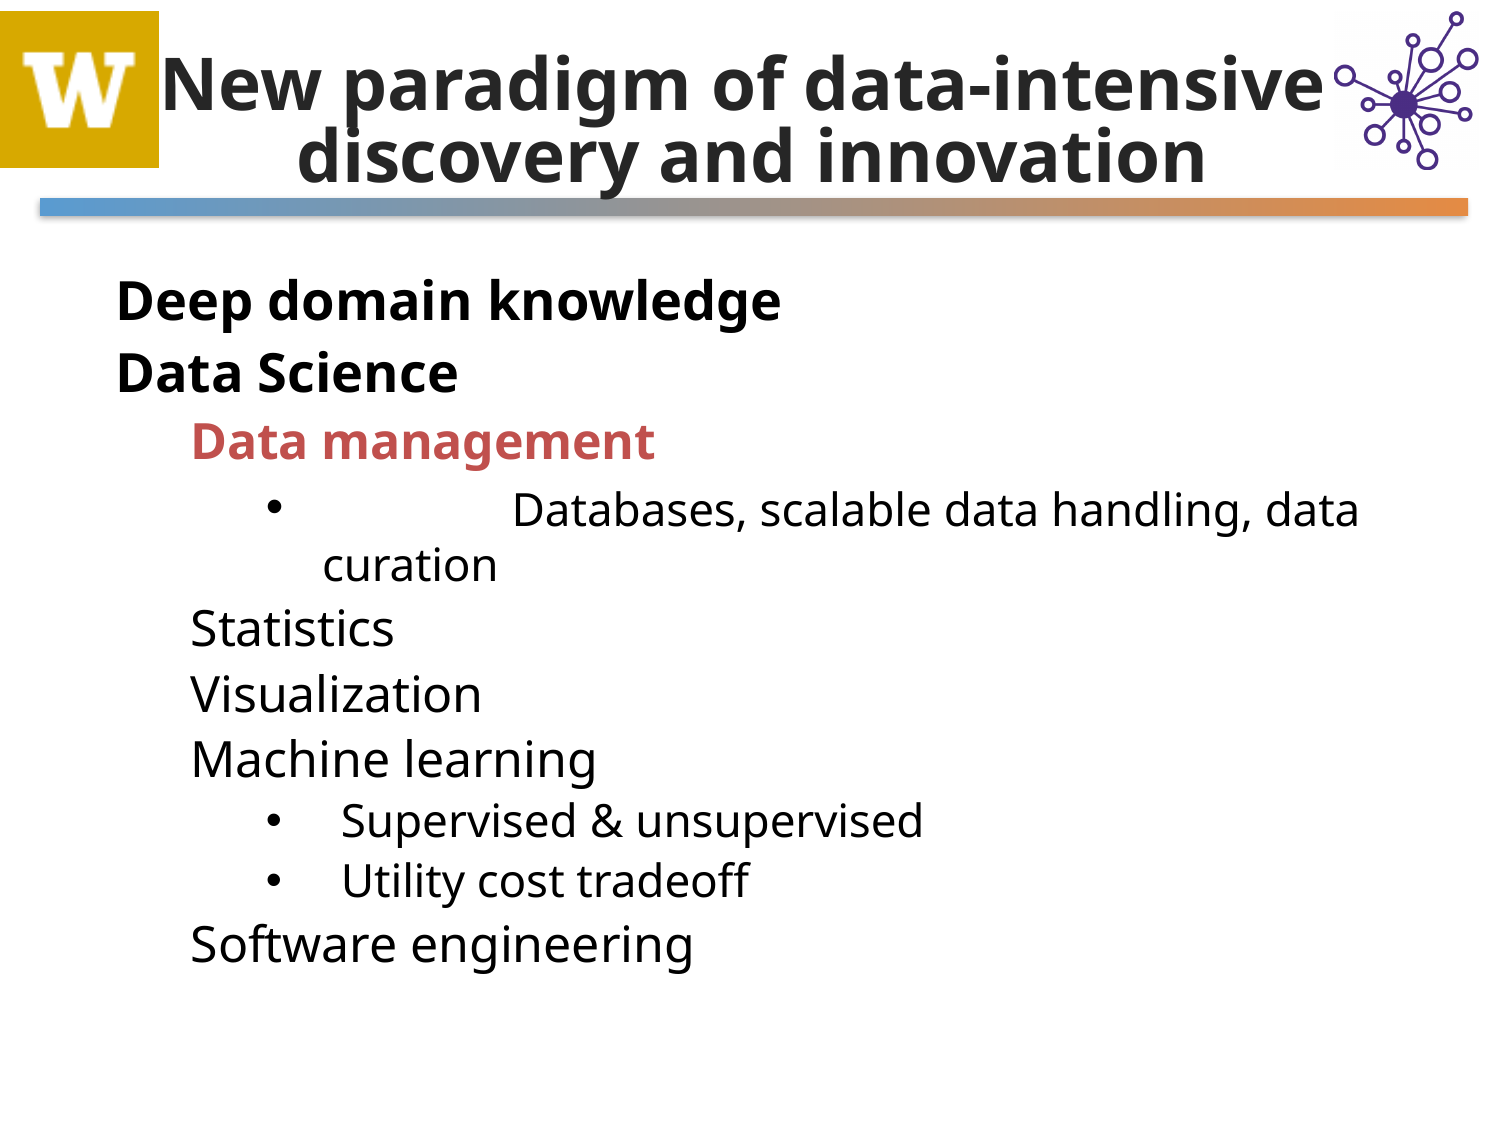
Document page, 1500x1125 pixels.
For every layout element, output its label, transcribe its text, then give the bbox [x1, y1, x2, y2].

text_box Deep domain knowledge Data Science Data management Databases, scalable data handling, data curation Statistics Visualization Machine learning Supervised & unsupervised Utility cost tradeoff Software engineering [38, 255, 1418, 1039]
picture [0, 11, 159, 168]
picture [1334, 11, 1479, 170]
title New paradigm of data-intensive discovery and innovation [85, 29, 1418, 220]
